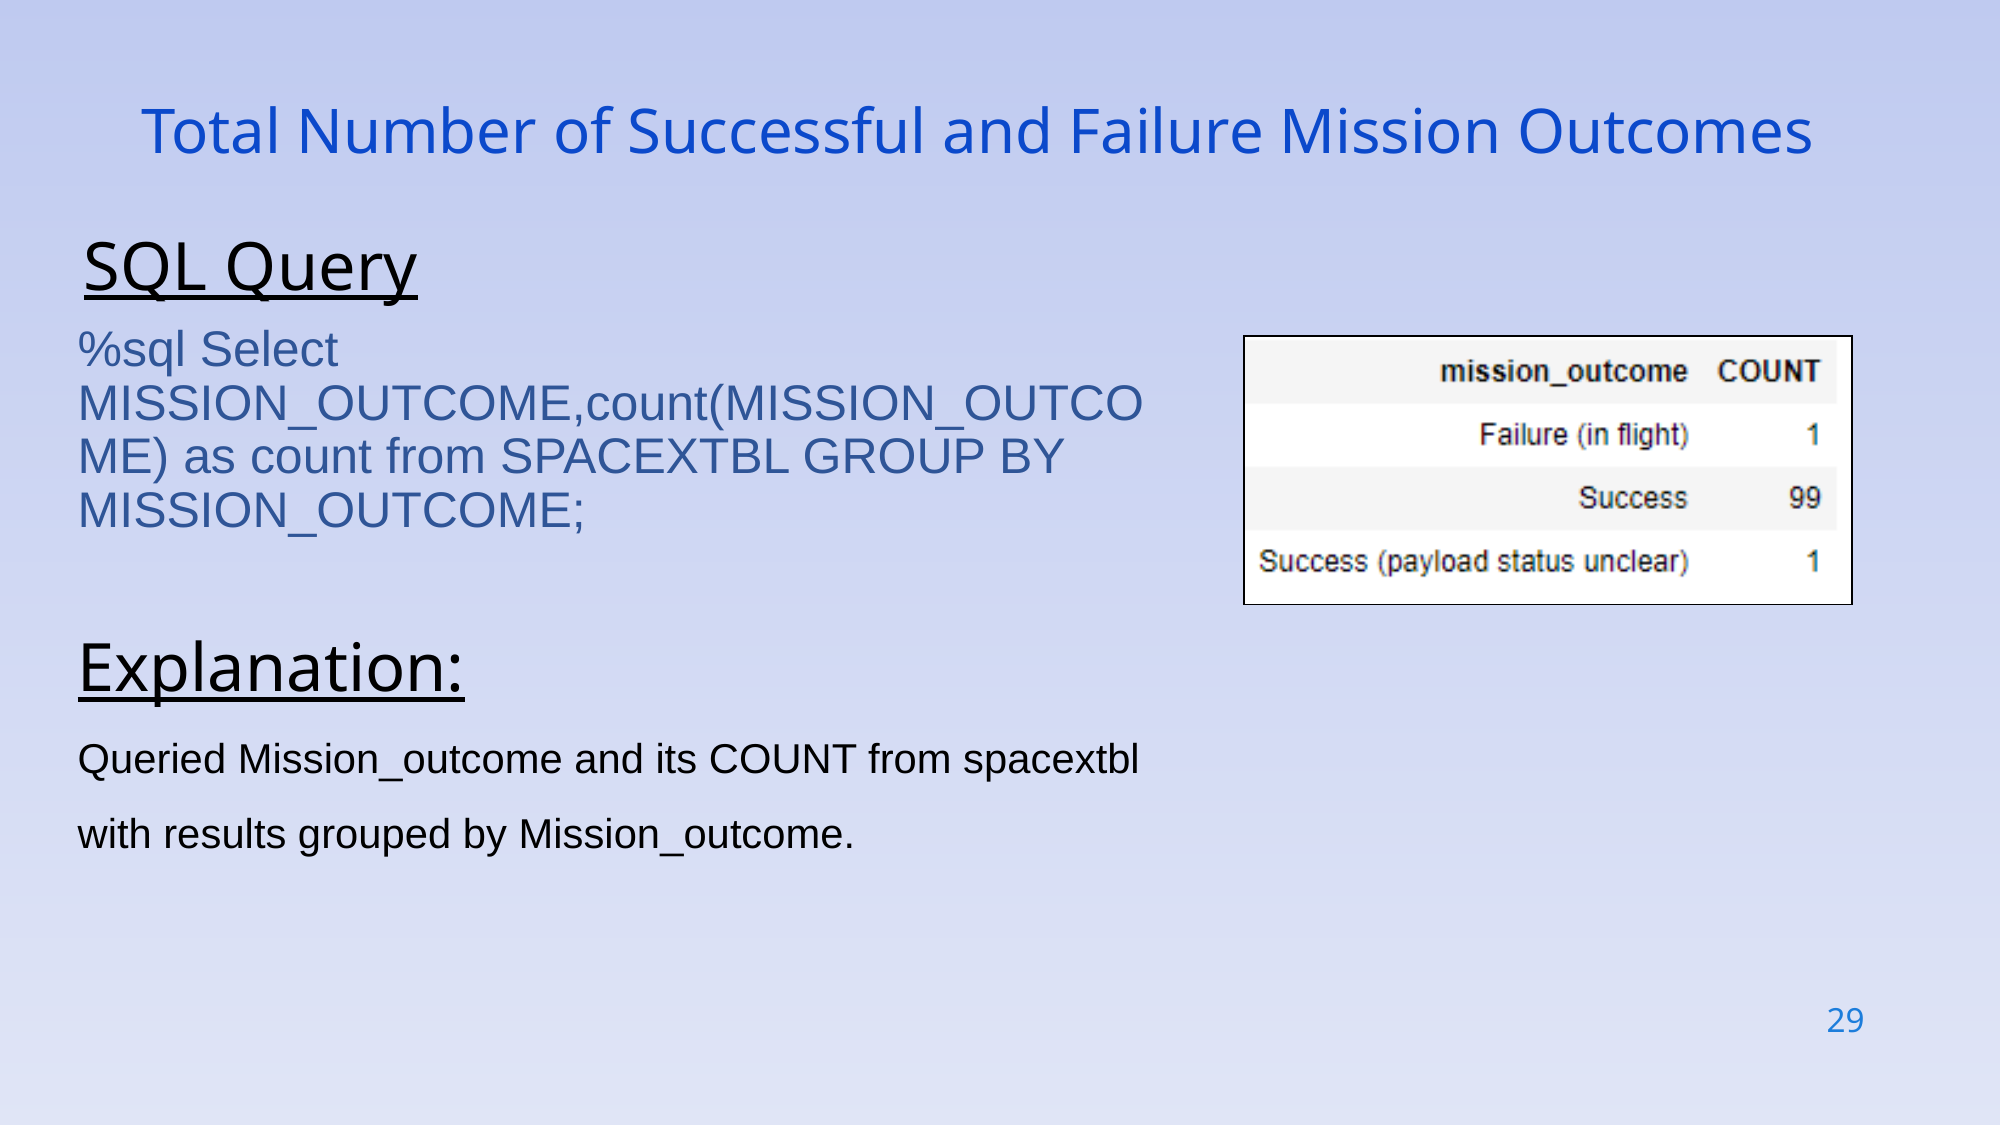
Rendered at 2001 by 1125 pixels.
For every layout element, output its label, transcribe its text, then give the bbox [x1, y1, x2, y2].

text_box SQL Query [69, 225, 715, 315]
text_box %sql Select MISSION_OUTCOME,count(MISSION_OUTCOME) as count from SPACEXTBL GROUP BY MISSION_OUTCOME; Explanation: Queried Mission_outcome and its COUNT from spacextbl with results grouped by Mission_outcome. [62, 315, 1176, 1055]
picture [1244, 336, 1852, 604]
text_box Total Number of Successful and Failure Mission Outcomes [126, 88, 1852, 179]
slide_number 29 [1429, 988, 1880, 1055]
